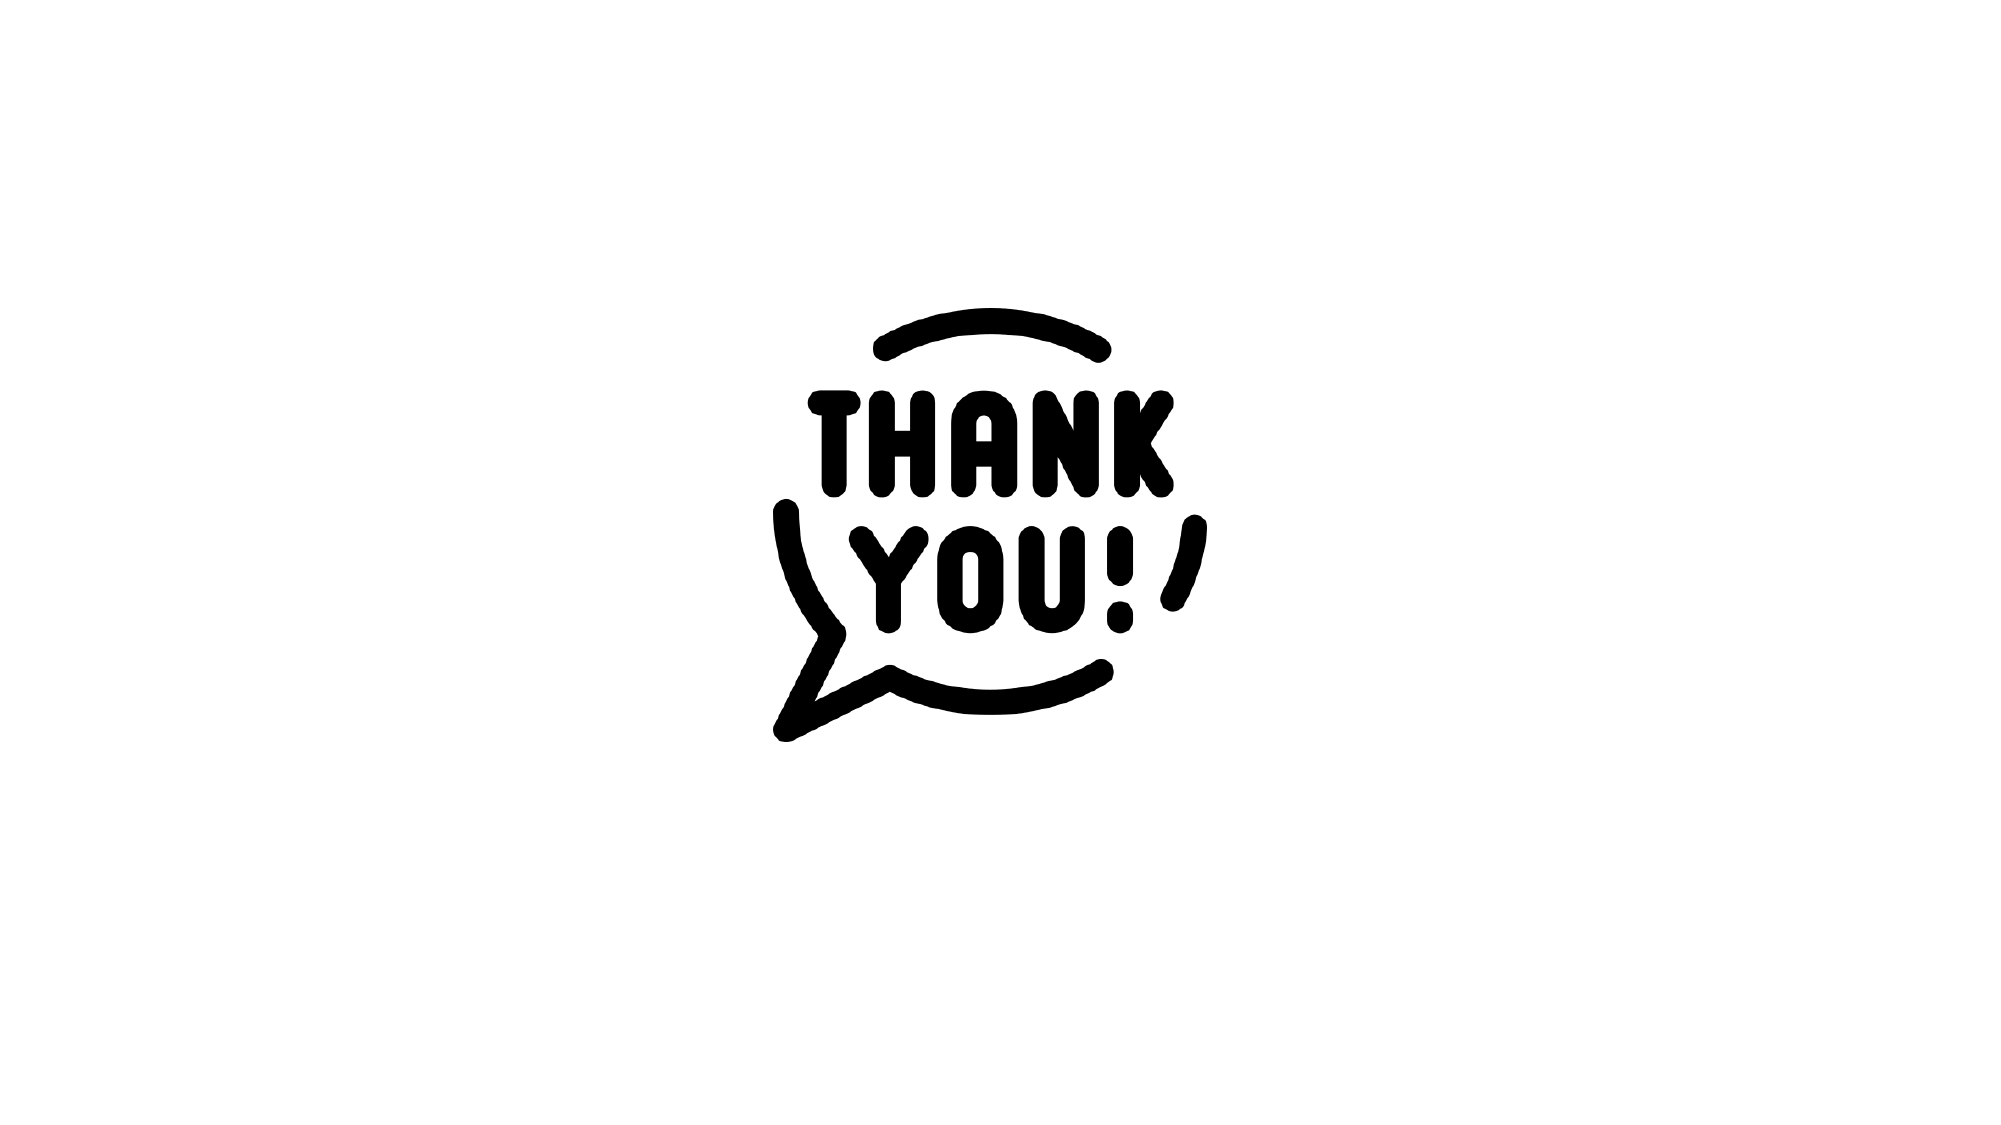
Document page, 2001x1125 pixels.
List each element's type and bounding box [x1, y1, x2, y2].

picture [772, 308, 1207, 742]
